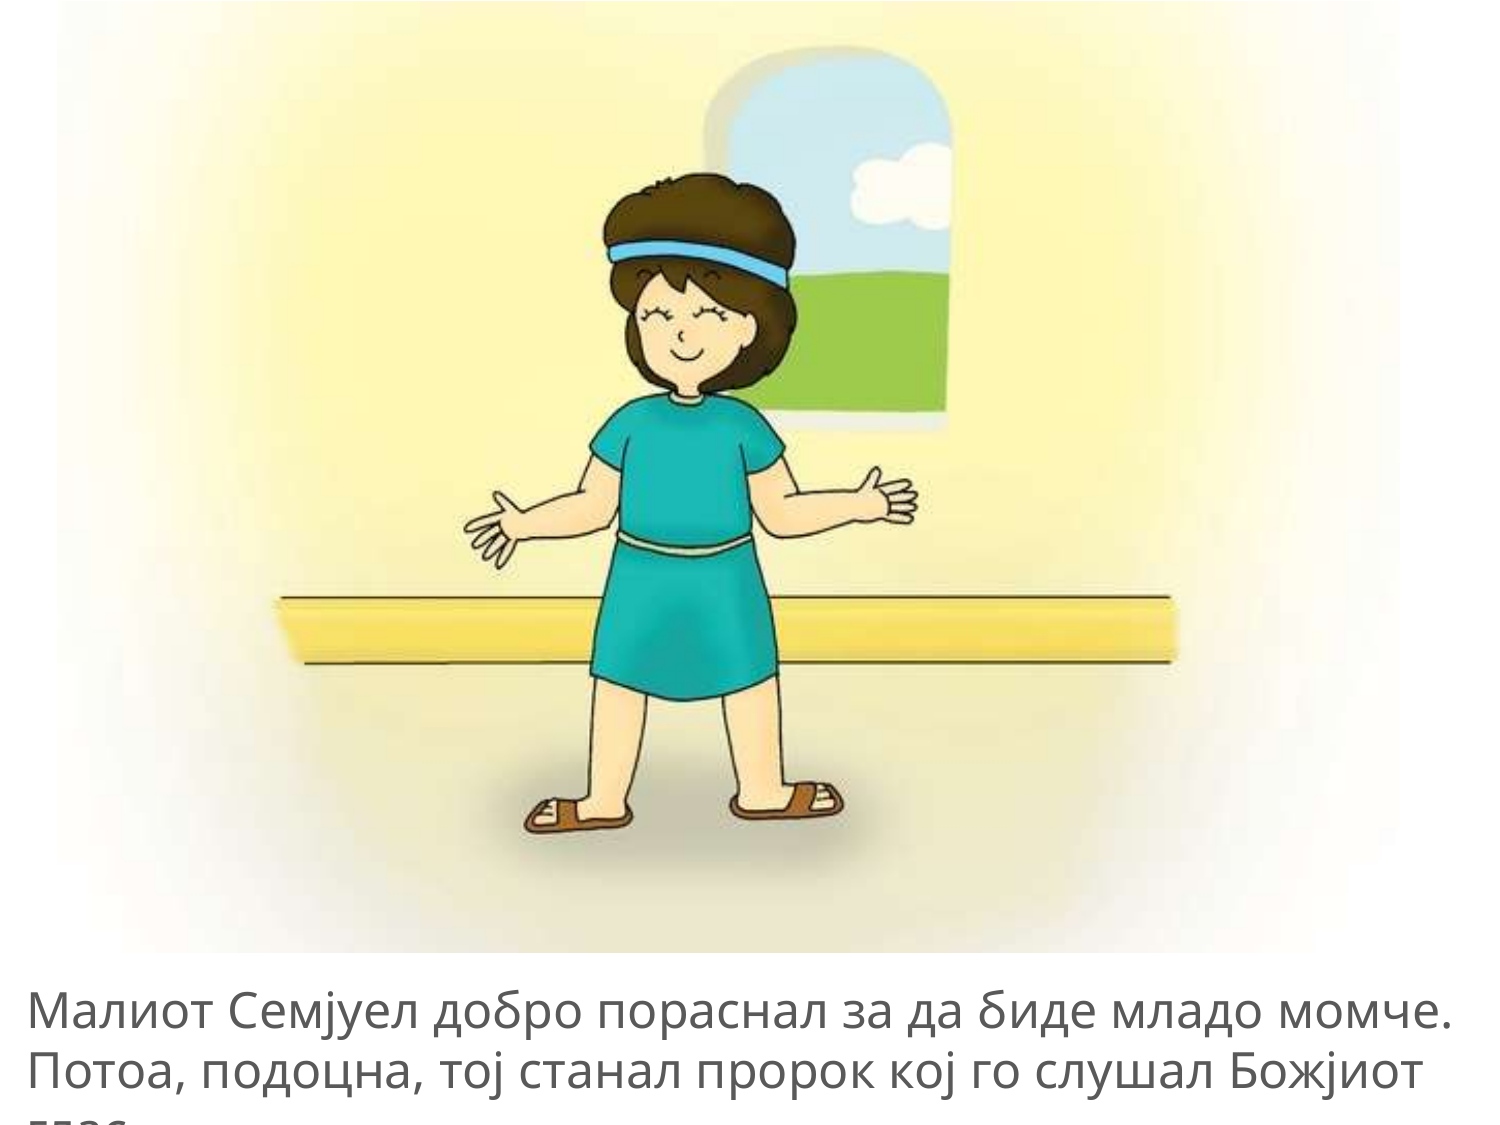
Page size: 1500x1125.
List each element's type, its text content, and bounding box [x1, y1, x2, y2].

text_box Малиот Семјуел добро пораснал за да биде младо момче. Потоа, подоцна, тој станал пророк кој го слушал Божјиот глас. [11, 971, 1498, 1125]
picture [57, 1, 1400, 953]
